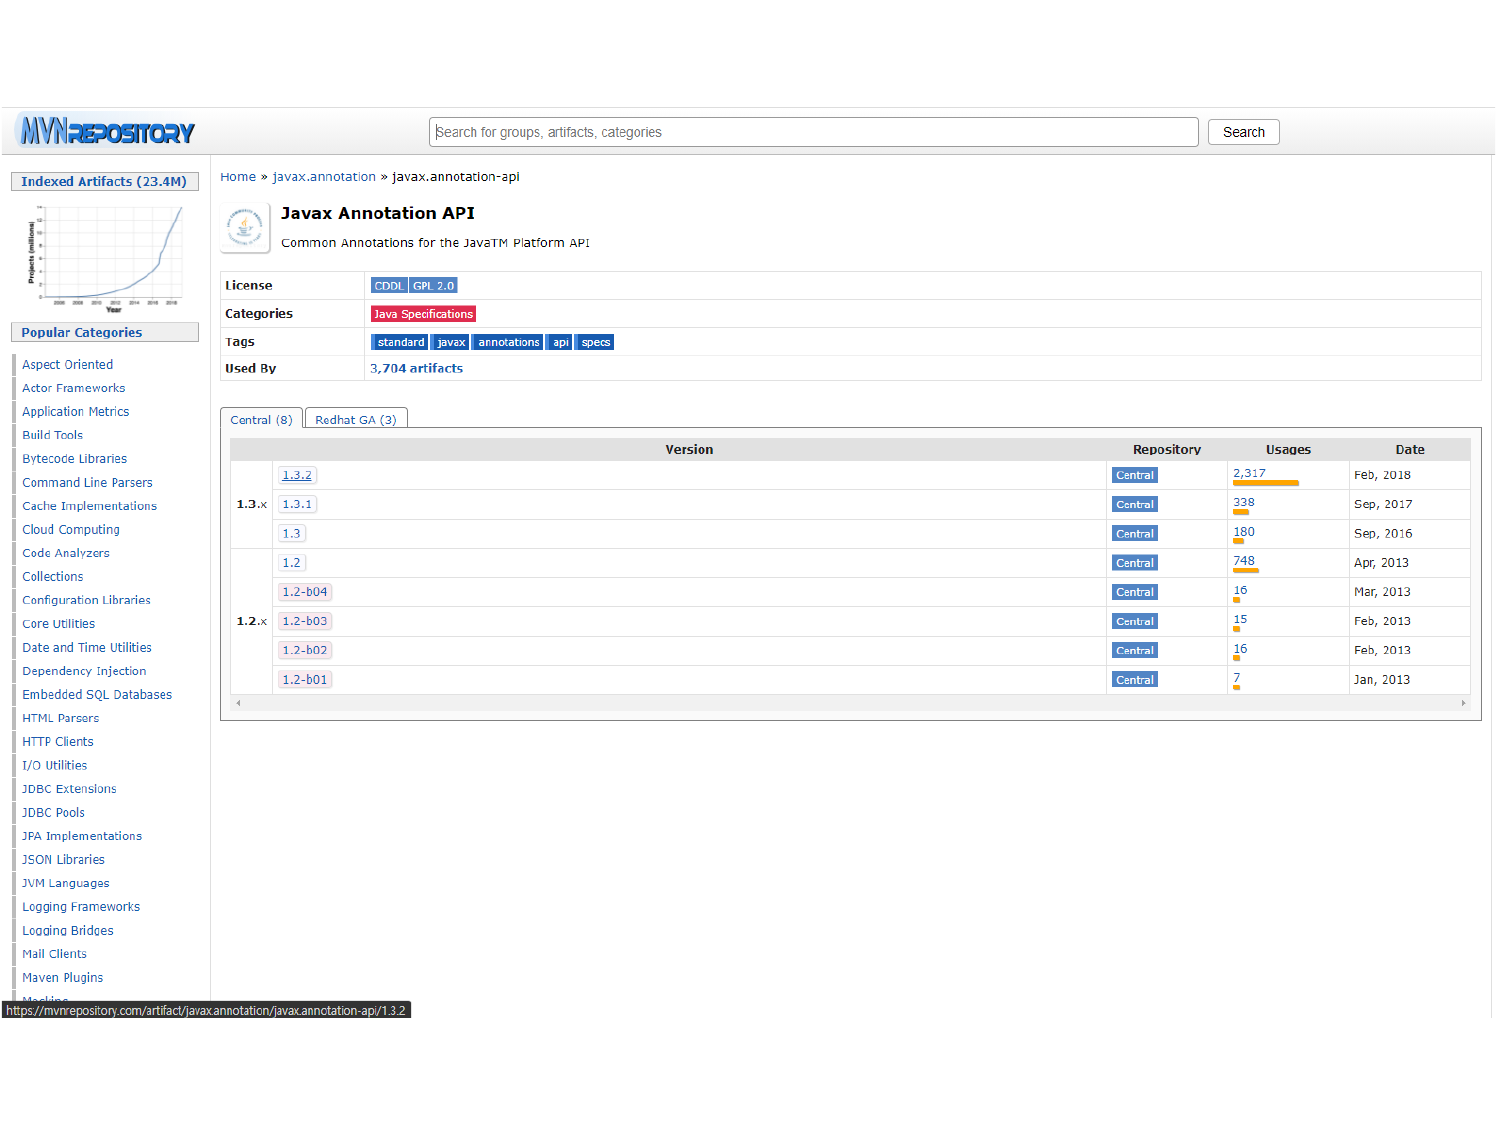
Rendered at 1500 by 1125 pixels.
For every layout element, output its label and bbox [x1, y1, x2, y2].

picture [1, 107, 1496, 1018]
